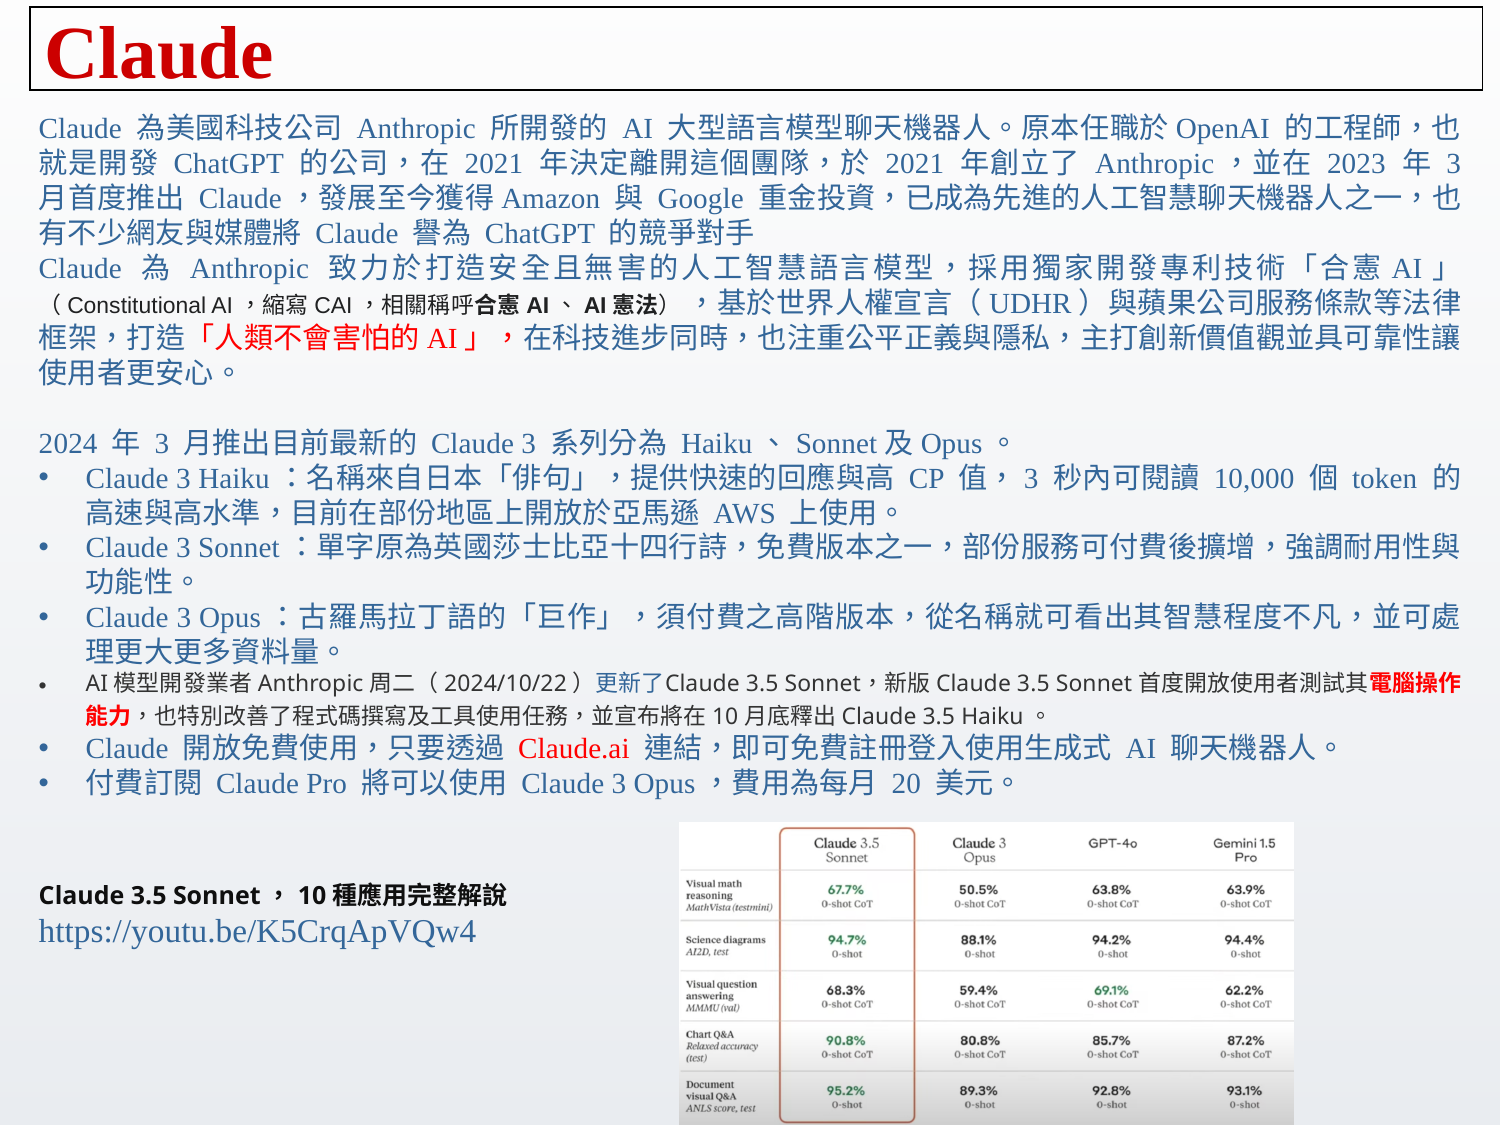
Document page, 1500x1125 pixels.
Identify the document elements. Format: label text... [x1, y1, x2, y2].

list Claude 為美國科技公司 Anthropic 所開發的 AI 大型語言模型聊天機器人。原本任職於OpenAI 的工程師，也就是開發 ChatGPT 的公司，在 2021 年決定離開這個團隊，於 2021 年創立了 Anthropic，並在 2023 年 3 月首度推出 Claude，發展至今獲得Amazon 與 Google 重金投資，已成為先進的人工智慧聊天機器人之一，也有不少網友與媒體將 Claude 譽為 ChatGPT 的競爭對手 Claude 為 Anthropic 致力於打造安全且無害的人工智慧語言模型，採用獨家開發專利技術「合憲AI」 （Constitutional AI，縮寫CAI，相關稱呼合憲AI、AI憲法） ，基於世界人權宣言（UDHR）與蘋果公司服務條款等法律框架，打造「人類不會害怕的AI」，在科技進步同時，也注重公平正義與隱私，主打創新價值觀並具可靠性讓使用者更安心。 2024 年 3 月推出目前最新的 Claude 3 系列分為 Haiku、Sonnet及Opus。 Claude 3 Haiku：名稱來自日本「俳句」，提供快速的回應與高 CP 值，3 秒內可閱讀 10,000 個 token 的高速與高水準，目前在部份地區上開放於亞馬遜 AWS 上使用。 Claude 3 Sonnet：單字原為英國莎士比亞十四行詩，免費版本之一，部份服務可付費後擴增，強調耐用性與功能性。 Claude 3 Opus：古羅馬拉丁語的「巨作」，須付費之高階版本，從名稱就可看出其智慧程度不凡，並可處理更大更多資料量。 AI模型開發業者Anthropic周二（2024/10/22）更新了Claude 3.5 Sonnet，新版Claude 3.5 Sonnet首度開放使用者測試其電腦操作能力，也特別改善了程式碼撰寫及工具使用任務，並宣布將在10月底釋出Claude 3.5 Haiku。 Claude 開放免費使用，只要透過 Claude.ai 連結，即可免費註冊登入使用生成式 AI 聊天機器人。 付費訂閱 Claude Pro 將可以使用 Claude 3 Opus，費用為每月 20 美元。 Claude 3.5 Sonnet，10種應用完整解說 https://youtu.be/K5CrqApVQw4 [23, 101, 1477, 988]
title Claude [29, 6, 1483, 91]
picture [679, 822, 1294, 1125]
